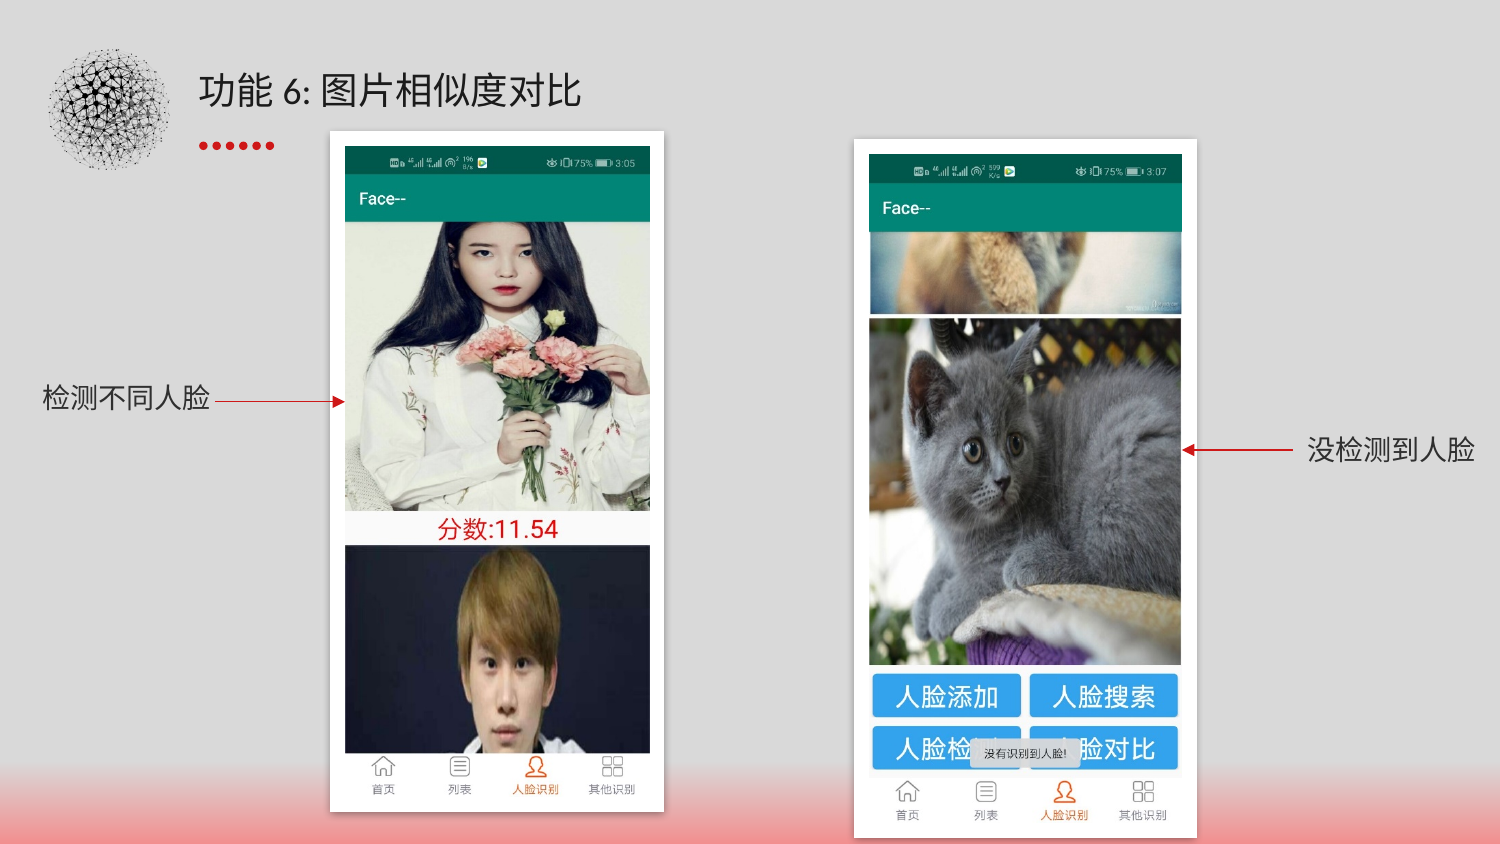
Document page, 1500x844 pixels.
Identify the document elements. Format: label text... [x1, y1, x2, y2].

picture [48, 49, 170, 170]
text_box 检测不同人脸 [27, 372, 230, 422]
text_box 没检测到人脸 [1292, 425, 1495, 474]
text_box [199, 141, 275, 151]
text_box 功能6:图片相似度对比 [183, 46, 764, 120]
picture [344, 145, 650, 797]
picture [868, 153, 1182, 823]
